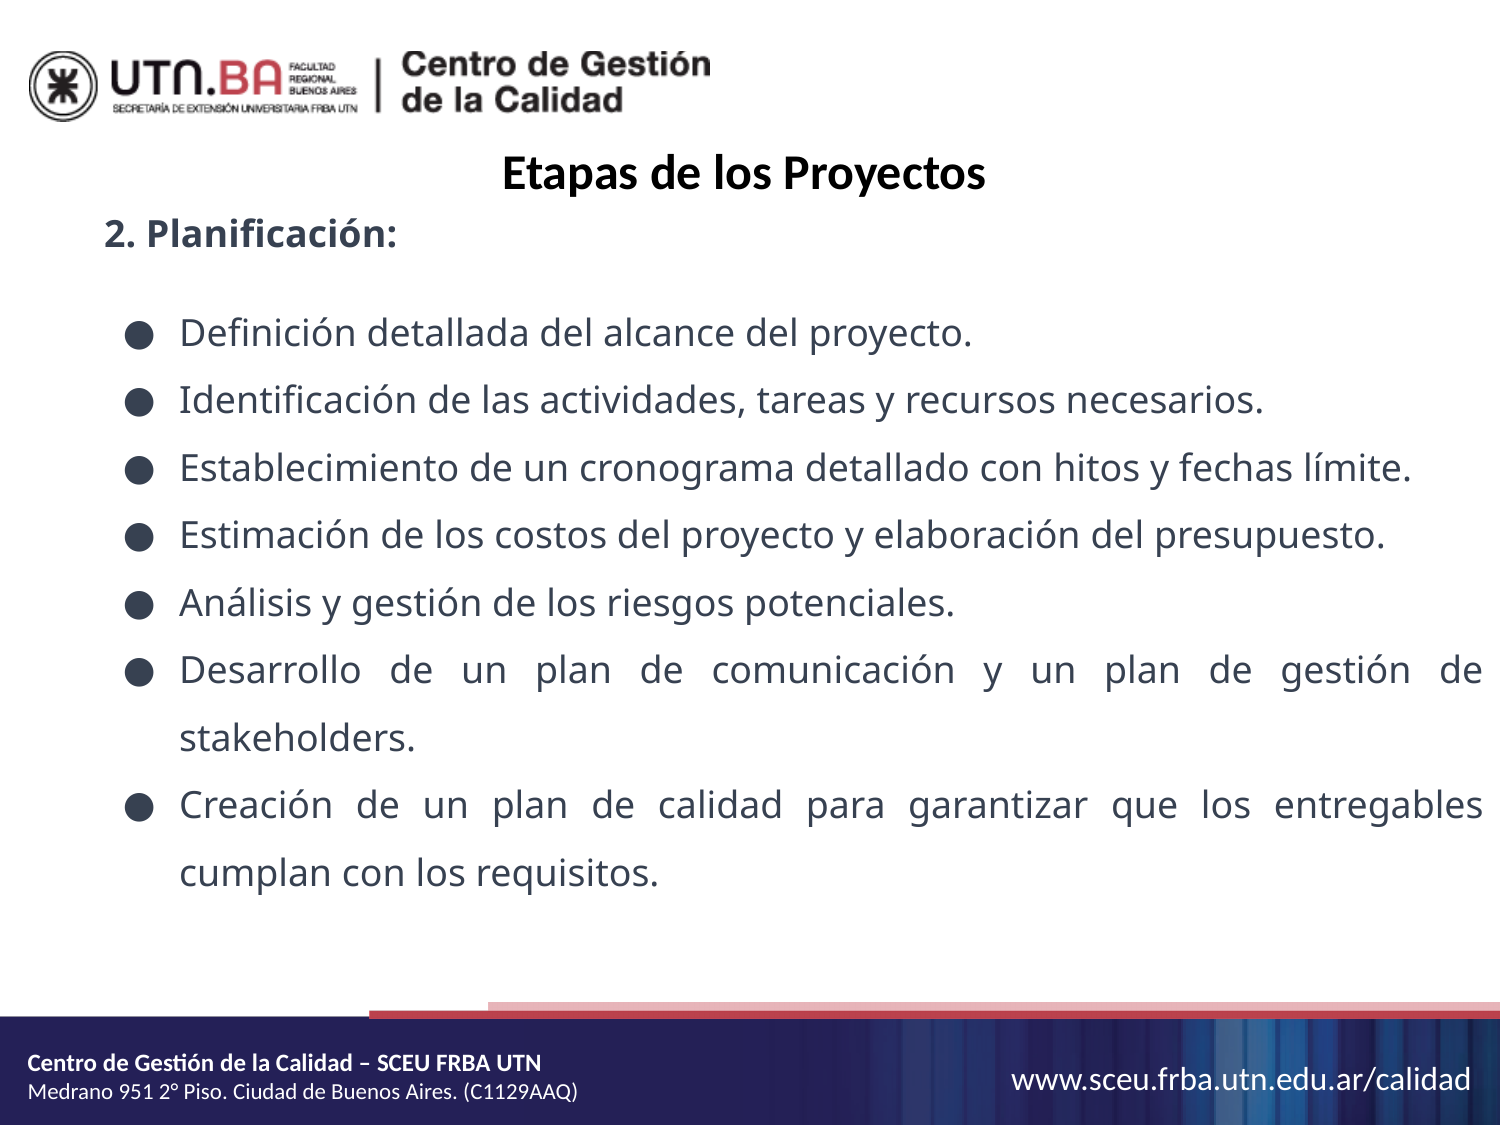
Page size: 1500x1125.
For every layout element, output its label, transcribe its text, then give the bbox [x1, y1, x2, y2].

picture [0, 1002, 1500, 1125]
text_box Etapas de los Proyectos [103, 138, 1003, 187]
picture [29, 51, 710, 122]
text_box 2. Planificación: Definición detallada del alcance del proyecto. Identificación de las actividades, tareas y recursos necesarios. Establecimiento de un cronograma detallado con hitos y fechas límite. Estimación de los costos del proyecto y elaboración del presupuesto. Análisis y gestión de los riesgos potenciales. Desarrollo de un plan de comunicación y un plan de gestión de stakeholders. Creación de un plan de calidad para garantizar que los entregables cumplan con los requisitos. [14, 187, 1500, 975]
